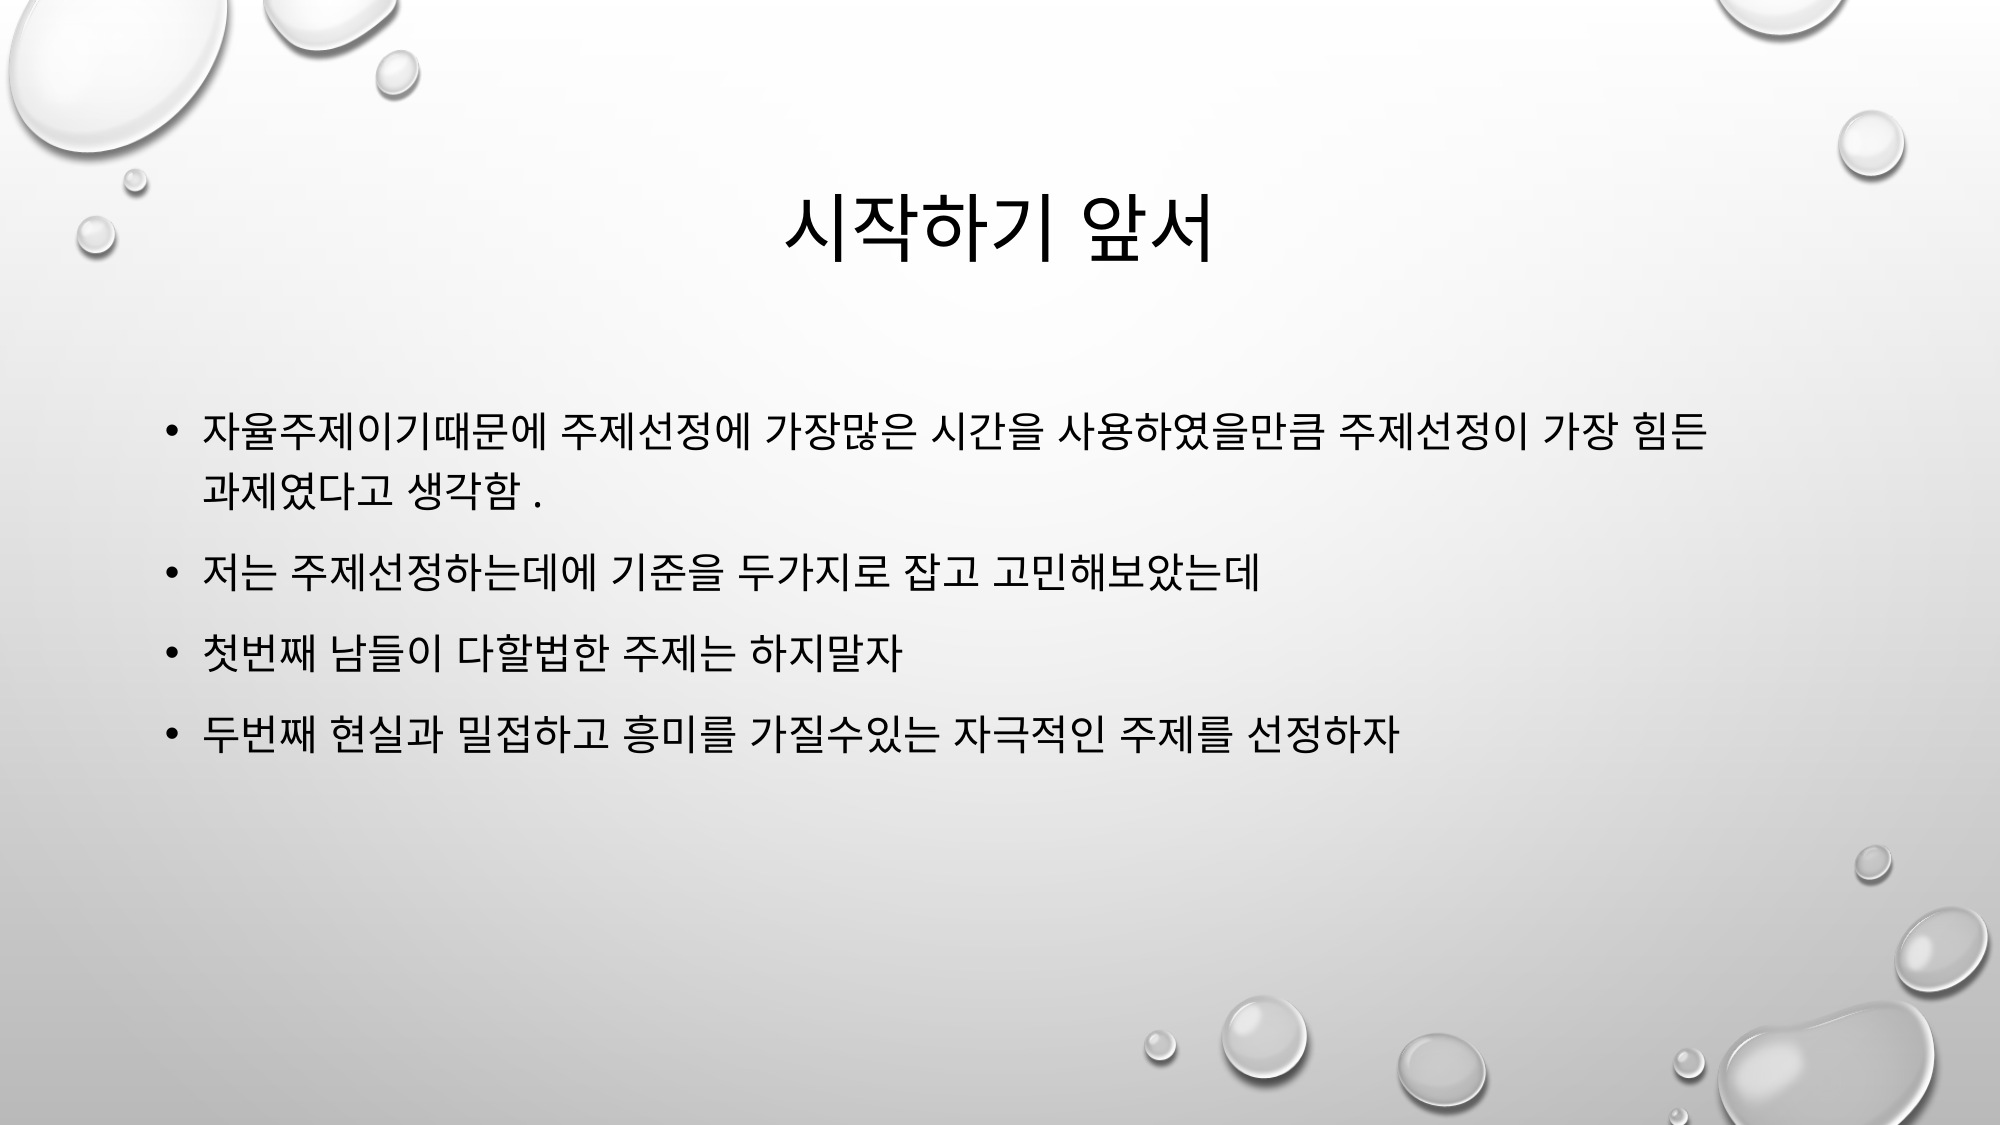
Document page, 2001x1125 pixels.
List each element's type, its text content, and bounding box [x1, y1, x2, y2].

title 시작하기 앞서 [149, 101, 1851, 364]
picture [0, 0, 2000, 1125]
list 자율주제이기때문에 주제선정에 가장많은 시간을 사용하였을만큼 주제선정이 가장 힘든 과제였다고 생각함. 저는 주제선정하는데에 기준을 두가지로 잡고 고민해보았는데 첫번째 남들이 다할법한 주제는 하지말자 두번째 현실과 밀접하고 흥미를 가질수있는 자극적인 주제를 선정하자 [149, 388, 1850, 950]
